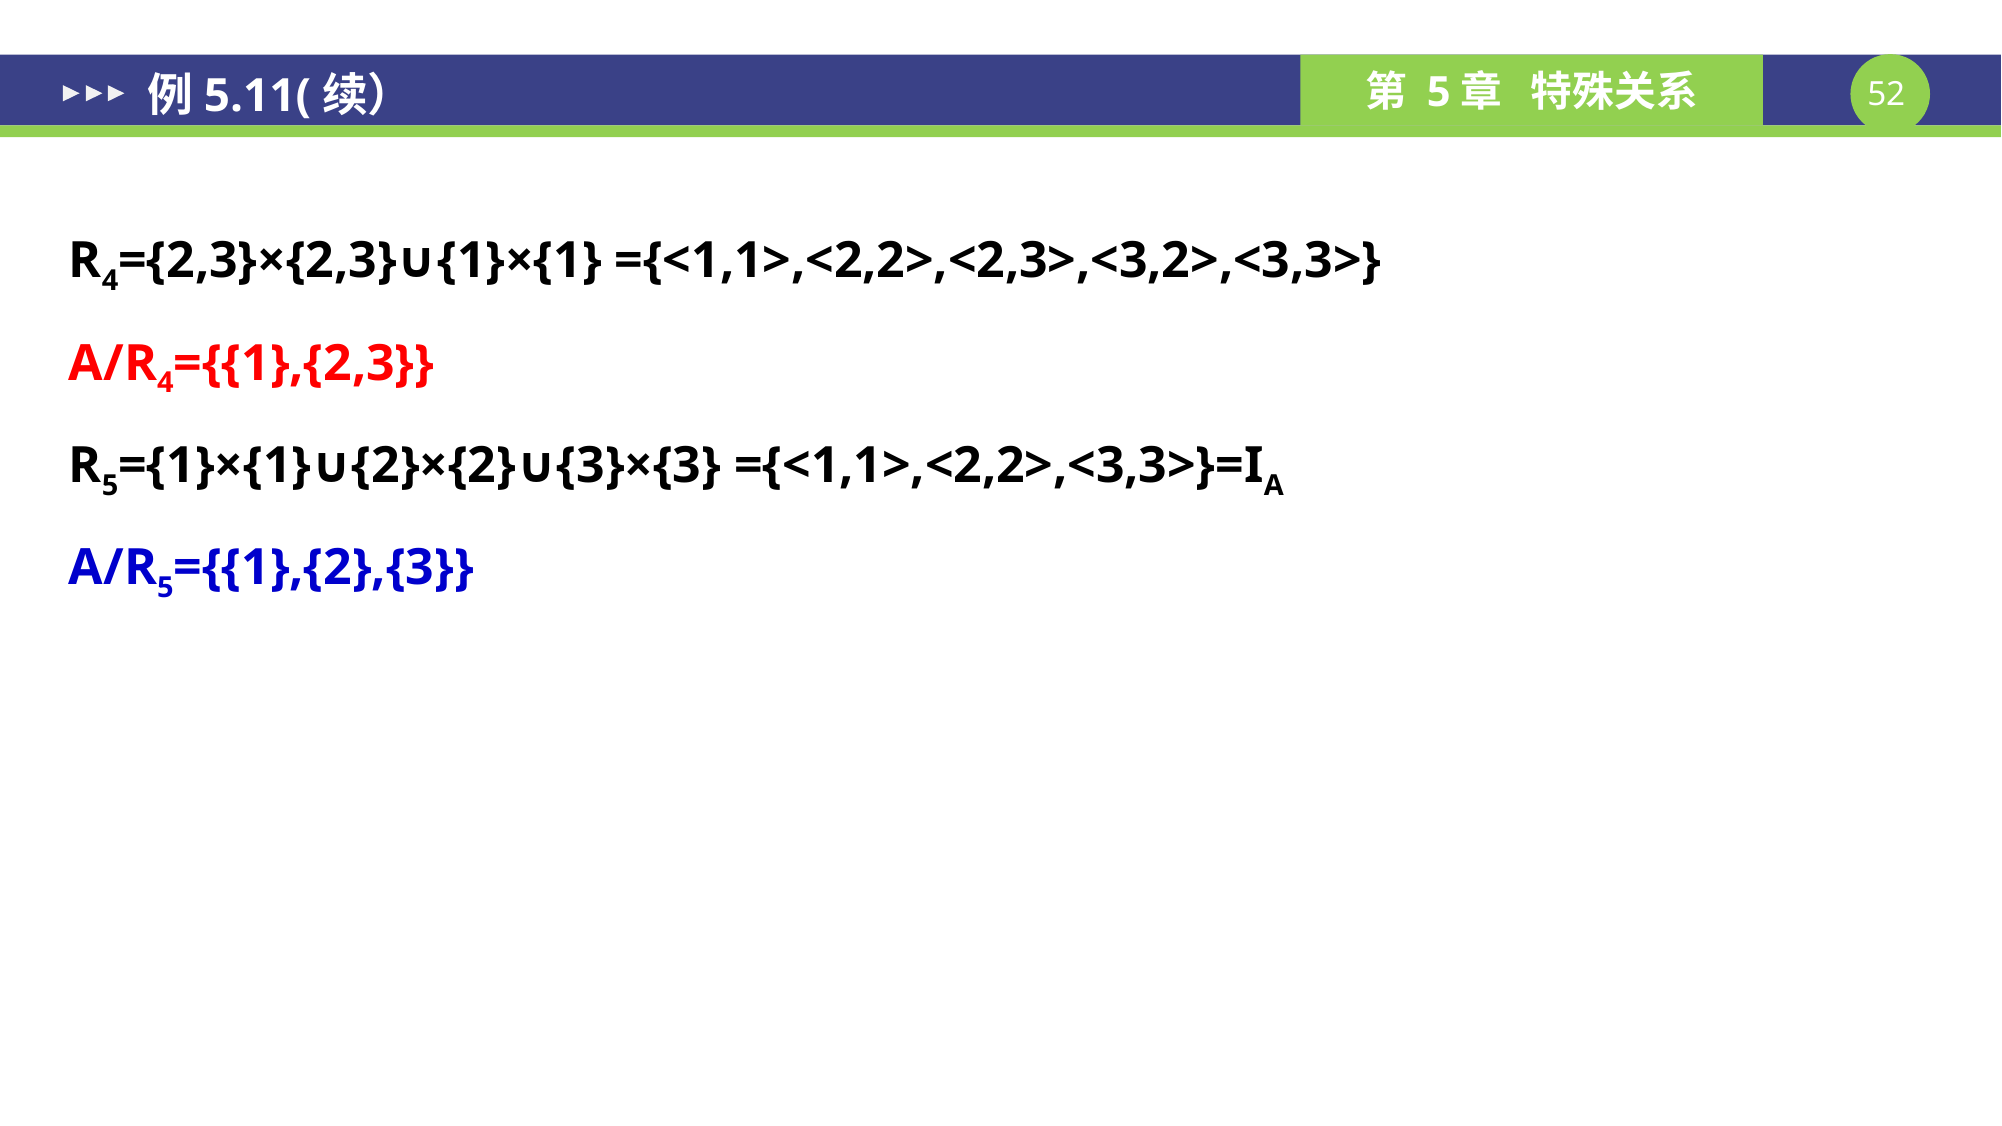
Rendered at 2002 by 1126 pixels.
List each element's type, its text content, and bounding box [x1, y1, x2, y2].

list R4={2,3}×{2,3}∪{1}×{1} ={<1,1>,<2,2>,<2,3>,<3,2>,<3,3>} A/R4={{1},{2,3}} R5={1}×{1}∪{2}×{2}∪{3}×{3} ={<1,1>,<2,2>,<3,3>}=IA A/R5={{1},{2},{3}} [63, 187, 1938, 913]
title 例5.11(续） [127, 57, 1003, 129]
